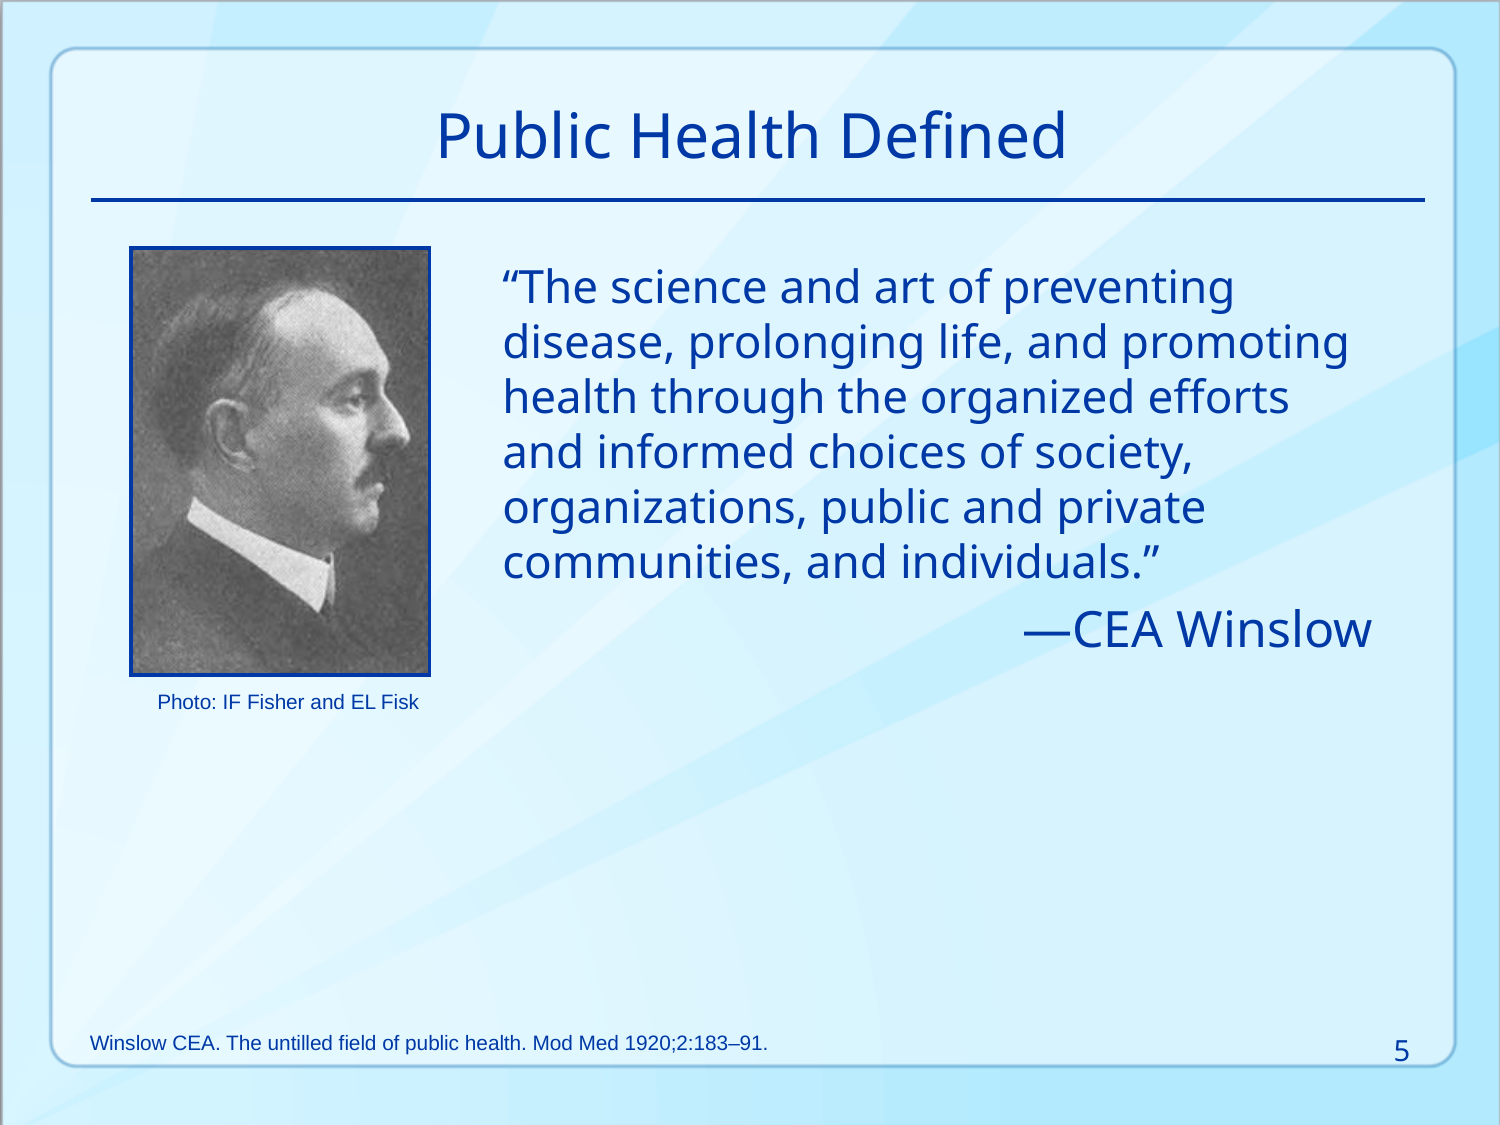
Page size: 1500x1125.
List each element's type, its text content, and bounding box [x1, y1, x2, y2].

picture [0, 0, 1500, 1125]
text_box Photo: IF Fisher and EL Fisk [132, 681, 450, 722]
text_box Winslow CEA. The untilled field of public health. Mod Med 1920;2:183–91. [74, 1022, 1353, 1063]
text_box 5 [1074, 1024, 1425, 1103]
list “The science and art of preventing disease, prolonging life, and promoting health through the organized efforts and informed choices of society, organizations, public and private communities, and individuals.” —CEA Winslow [487, 249, 1388, 500]
text_box Public Health Defined [80, 88, 1425, 179]
